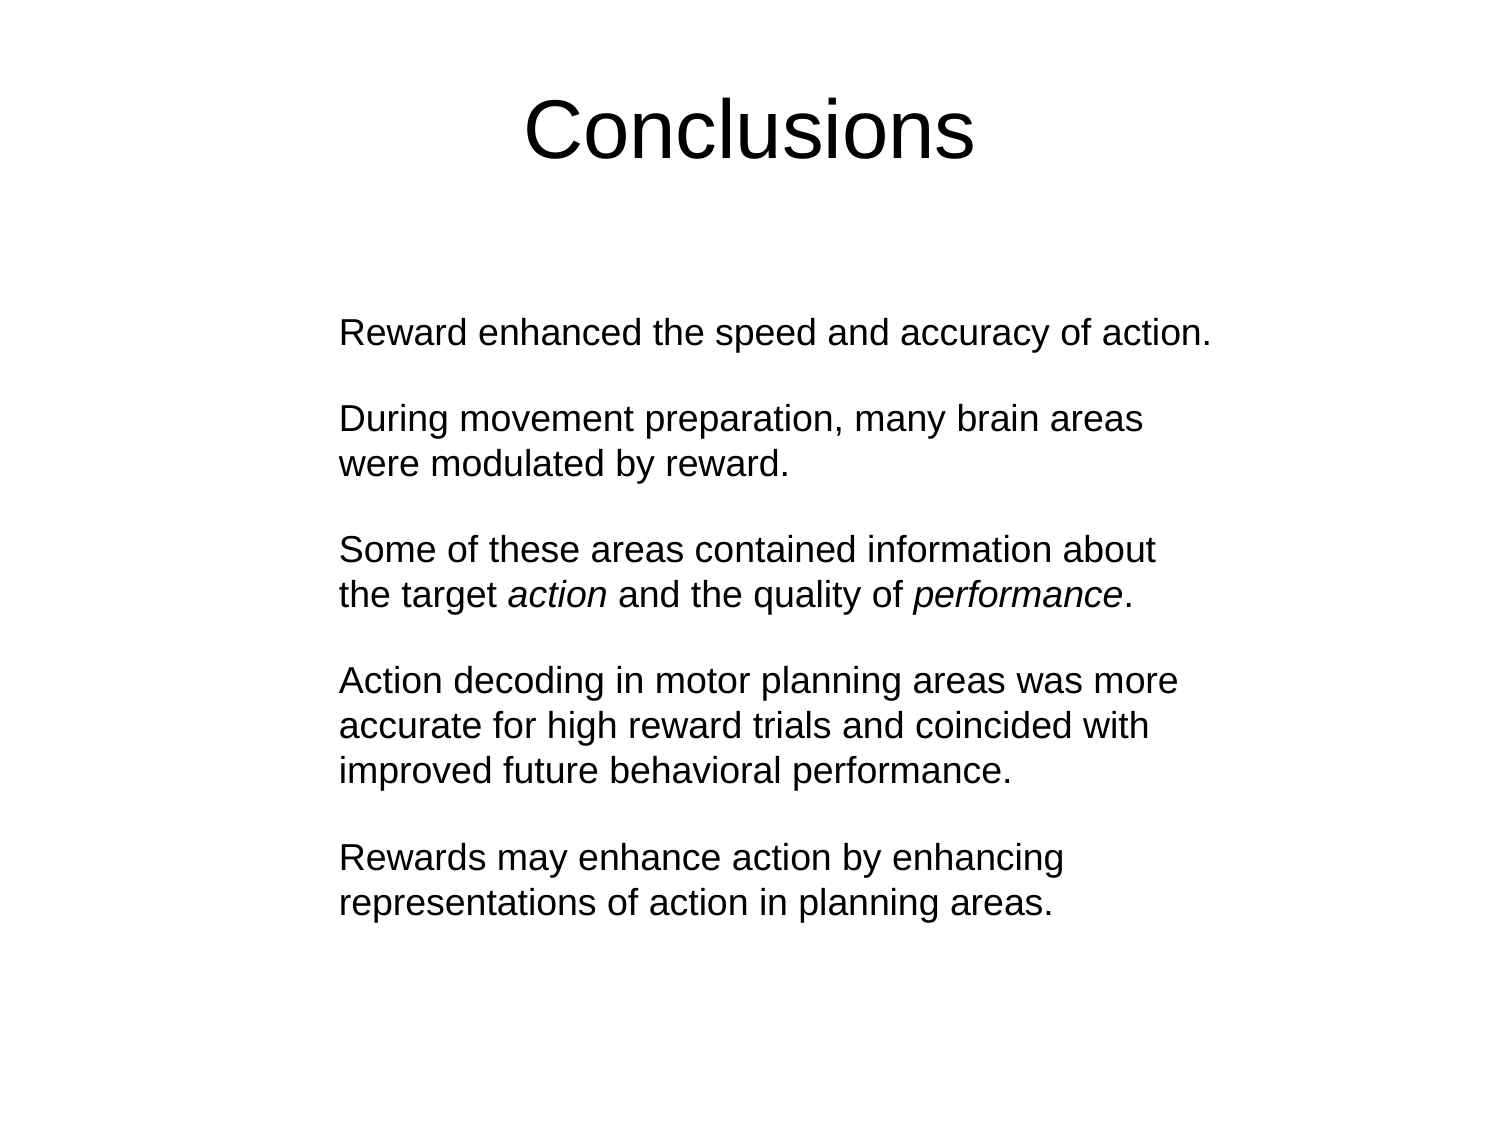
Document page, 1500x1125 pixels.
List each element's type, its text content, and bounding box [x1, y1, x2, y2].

text_box Rewards may enhance action by enhancing representations of action in planning areas. [324, 825, 1155, 931]
text_box Action decoding in motor planning areas was more accurate for high reward trials and coincided with improved future behavioral performance. [324, 648, 1233, 799]
text_box Some of these areas contained information about the target action and the quality of performance. [324, 517, 1233, 623]
text_box Reward enhanced the speed and accuracy of action. [324, 300, 1233, 361]
text_box Conclusions [59, 67, 1441, 183]
text_box During movement preparation, many brain areas were modulated by reward. [324, 386, 1233, 492]
